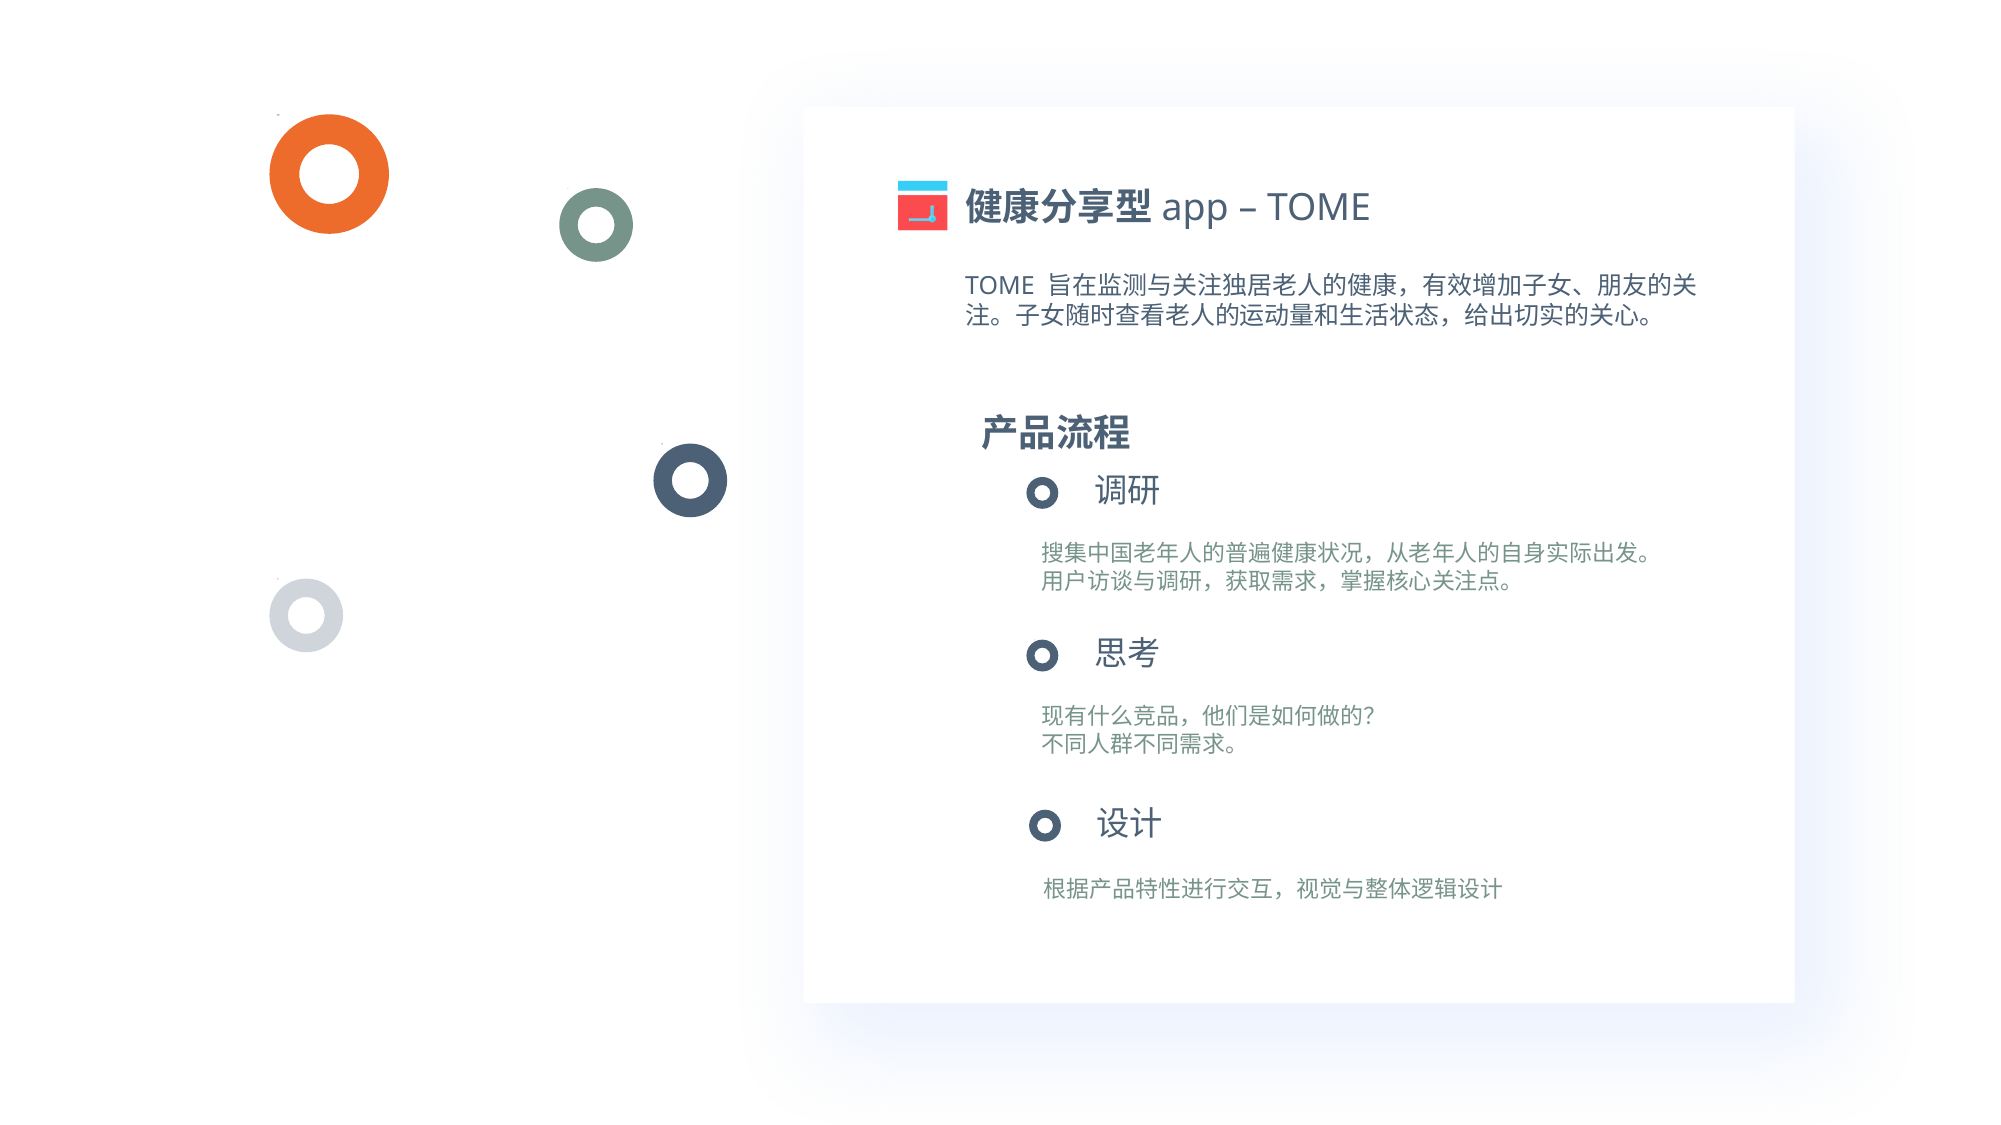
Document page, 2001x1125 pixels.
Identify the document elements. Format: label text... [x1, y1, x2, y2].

text_box TOME 旨在监测与关注独居老人的健康，有效增加子女、朋友的关注。子女随时查看老人的运动量和生活状态，给出切实的关心。 [950, 261, 1717, 382]
text_box 根据产品特性进行交互，视觉与整体逻辑设计 [1029, 867, 1707, 910]
text_box [1028, 808, 1063, 843]
text_box 设计 [1082, 794, 1452, 850]
text_box 健康分享型app – TOME [950, 175, 1717, 261]
text_box 现有什么竞品，他们是如何做的？ 不同人群不同需求。 [1026, 694, 1704, 792]
text_box [1025, 638, 1060, 673]
text_box 调研 [1079, 462, 1450, 517]
text_box [1025, 475, 1060, 510]
text_box 搜集中国老年人的普遍健康状况，从老年人的自身实际出发。 用户访谈与调研，获取需求，掌握核心关注点。 [1026, 531, 1704, 602]
text_box 产品流程 [966, 401, 1663, 462]
text_box [652, 442, 729, 519]
text_box [268, 577, 345, 654]
text_box [802, 106, 1796, 1004]
text_box 思考 [1079, 624, 1450, 680]
picture [894, 177, 951, 233]
text_box [268, 113, 390, 235]
text_box [558, 187, 634, 263]
